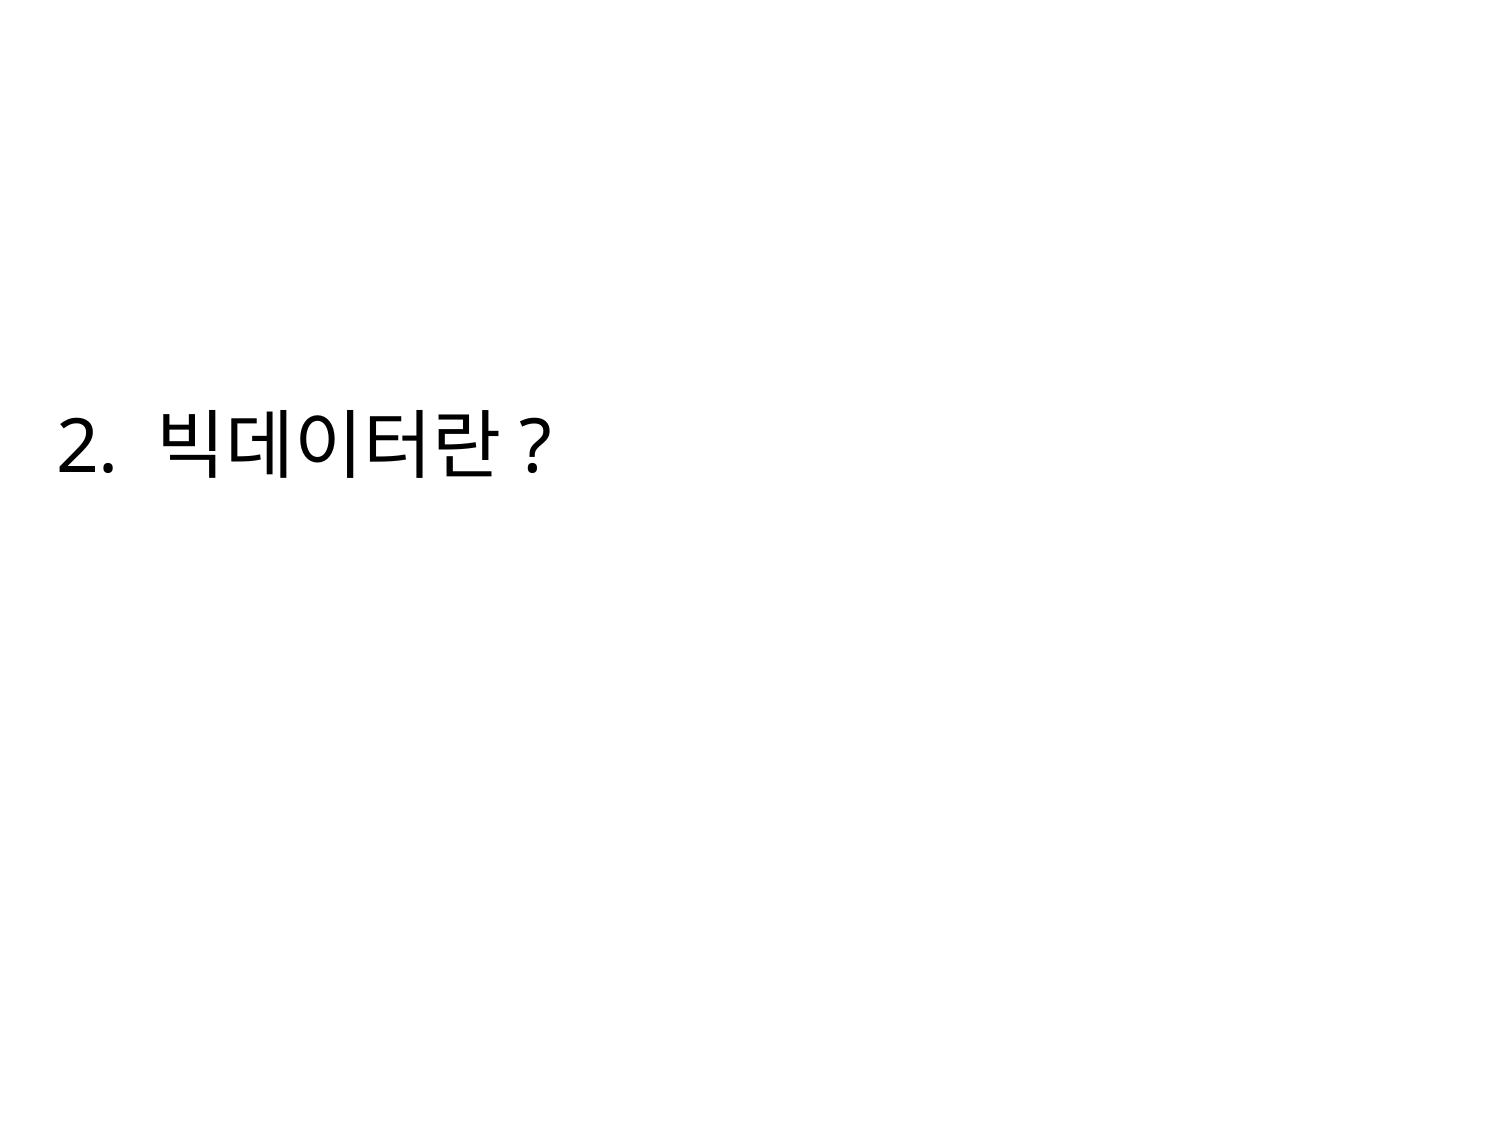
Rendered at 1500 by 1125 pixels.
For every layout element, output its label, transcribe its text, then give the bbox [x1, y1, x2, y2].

title 2. 빅데이터란? [41, 389, 1459, 496]
